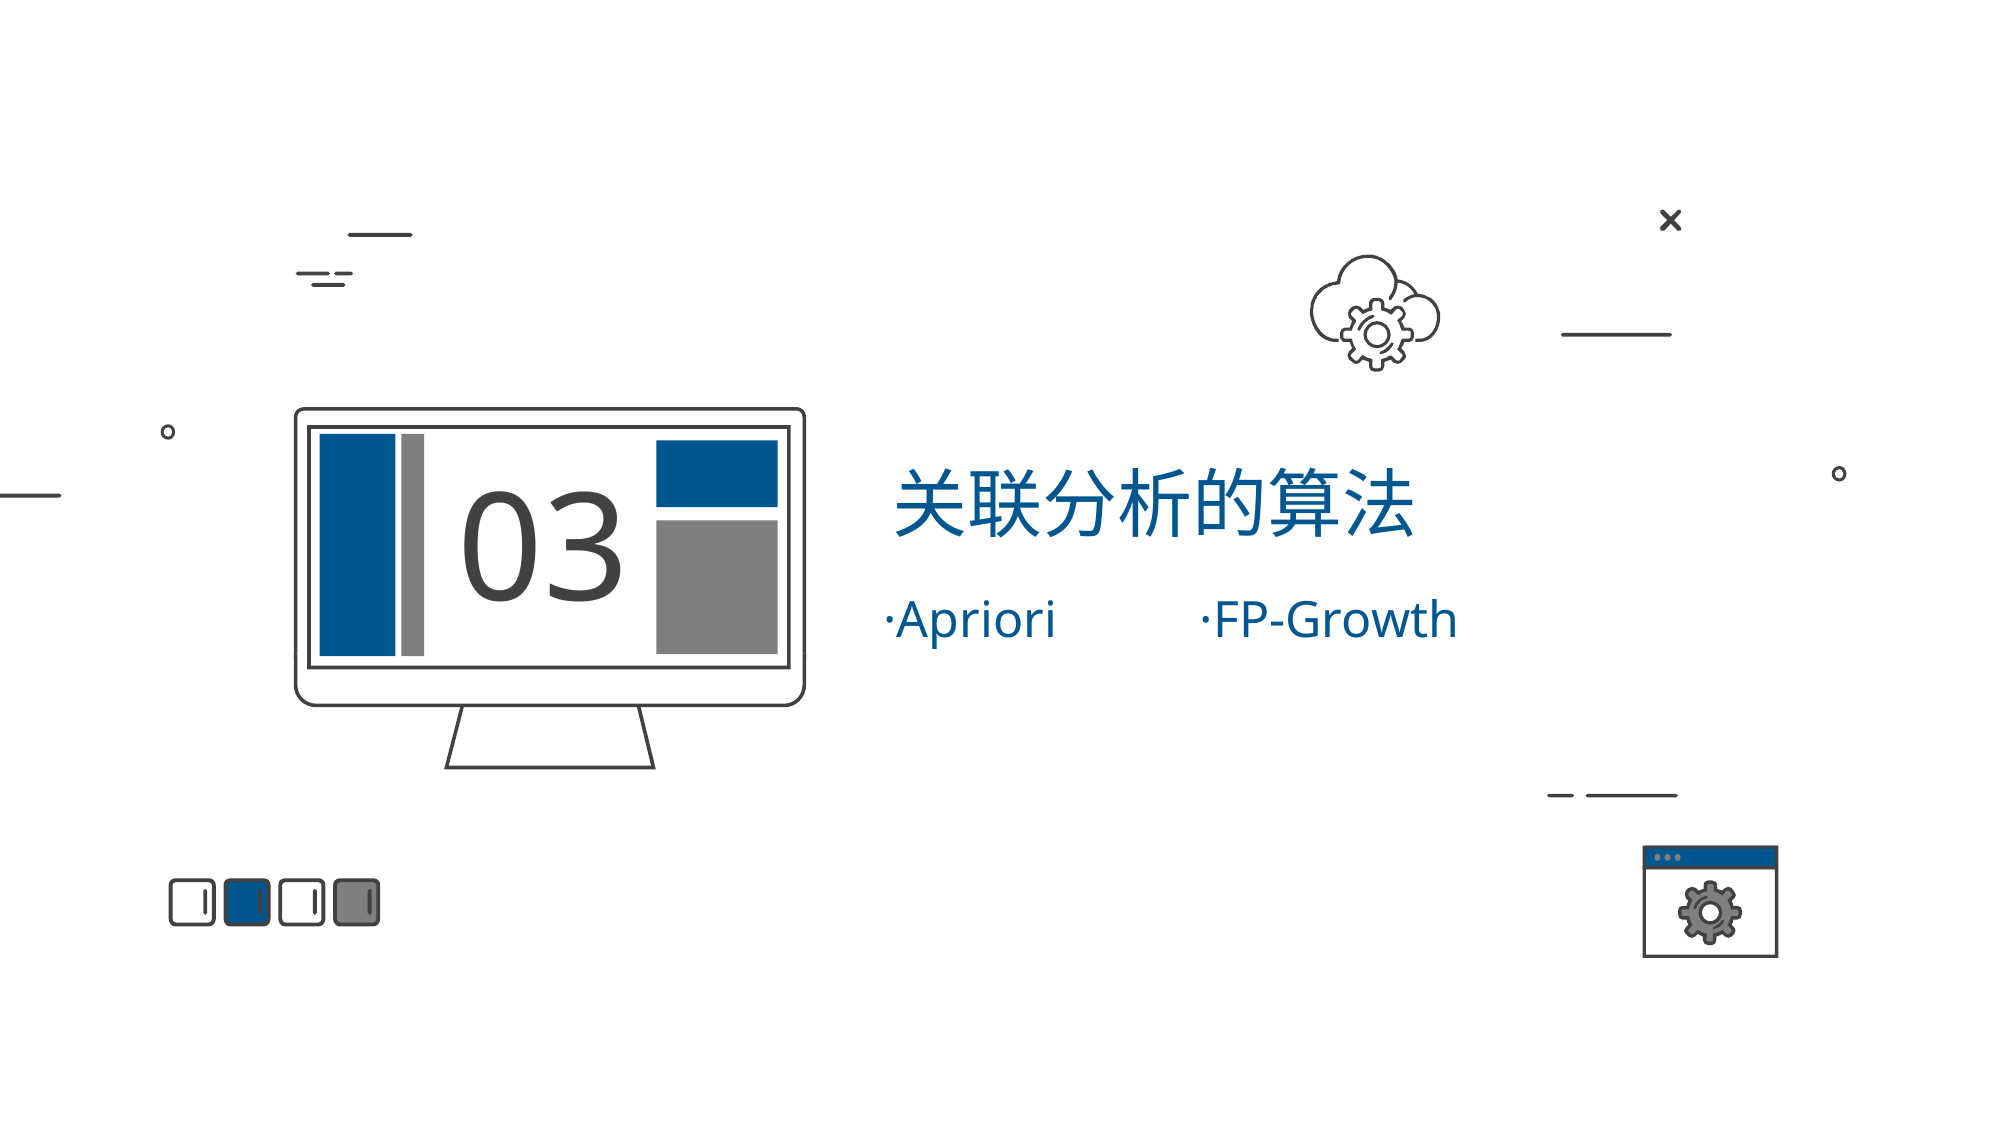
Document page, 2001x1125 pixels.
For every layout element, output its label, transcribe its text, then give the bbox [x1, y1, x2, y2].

text_box [1547, 793, 1575, 798]
text_box ·Apriori ·FP-Growth [868, 587, 1646, 656]
text_box [1660, 209, 1682, 231]
text_box [1831, 466, 1847, 482]
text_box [1642, 845, 1779, 958]
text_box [168, 878, 381, 927]
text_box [1309, 254, 1441, 372]
text_box [1560, 332, 1673, 337]
text_box [347, 232, 413, 237]
text_box 关联分析的算法 [877, 448, 1658, 554]
text_box [0, 493, 62, 498]
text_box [293, 407, 807, 770]
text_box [295, 271, 354, 287]
text_box [1585, 793, 1678, 798]
text_box [1671, 209, 1682, 220]
text_box [160, 424, 176, 440]
text_box [1660, 220, 1671, 231]
